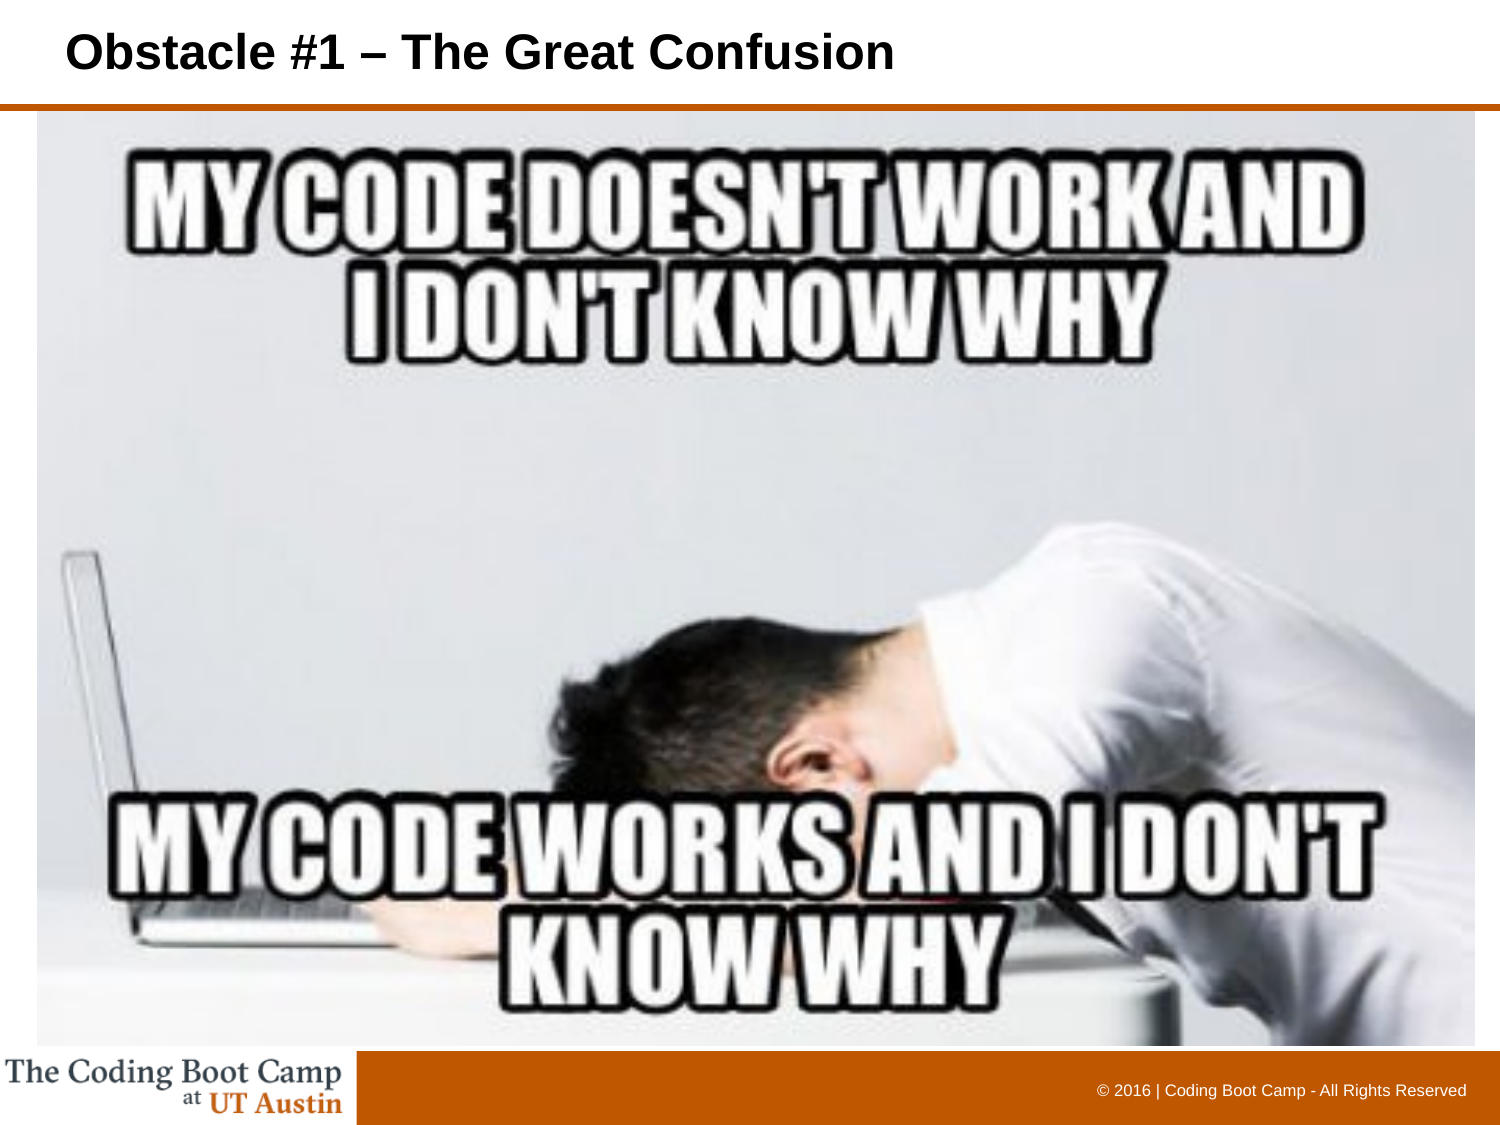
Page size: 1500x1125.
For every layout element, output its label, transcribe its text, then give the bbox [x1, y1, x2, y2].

title Obstacle #1 – The Great Confusion [50, 0, 948, 108]
picture [37, 111, 1475, 1046]
picture [0, 1050, 357, 1125]
